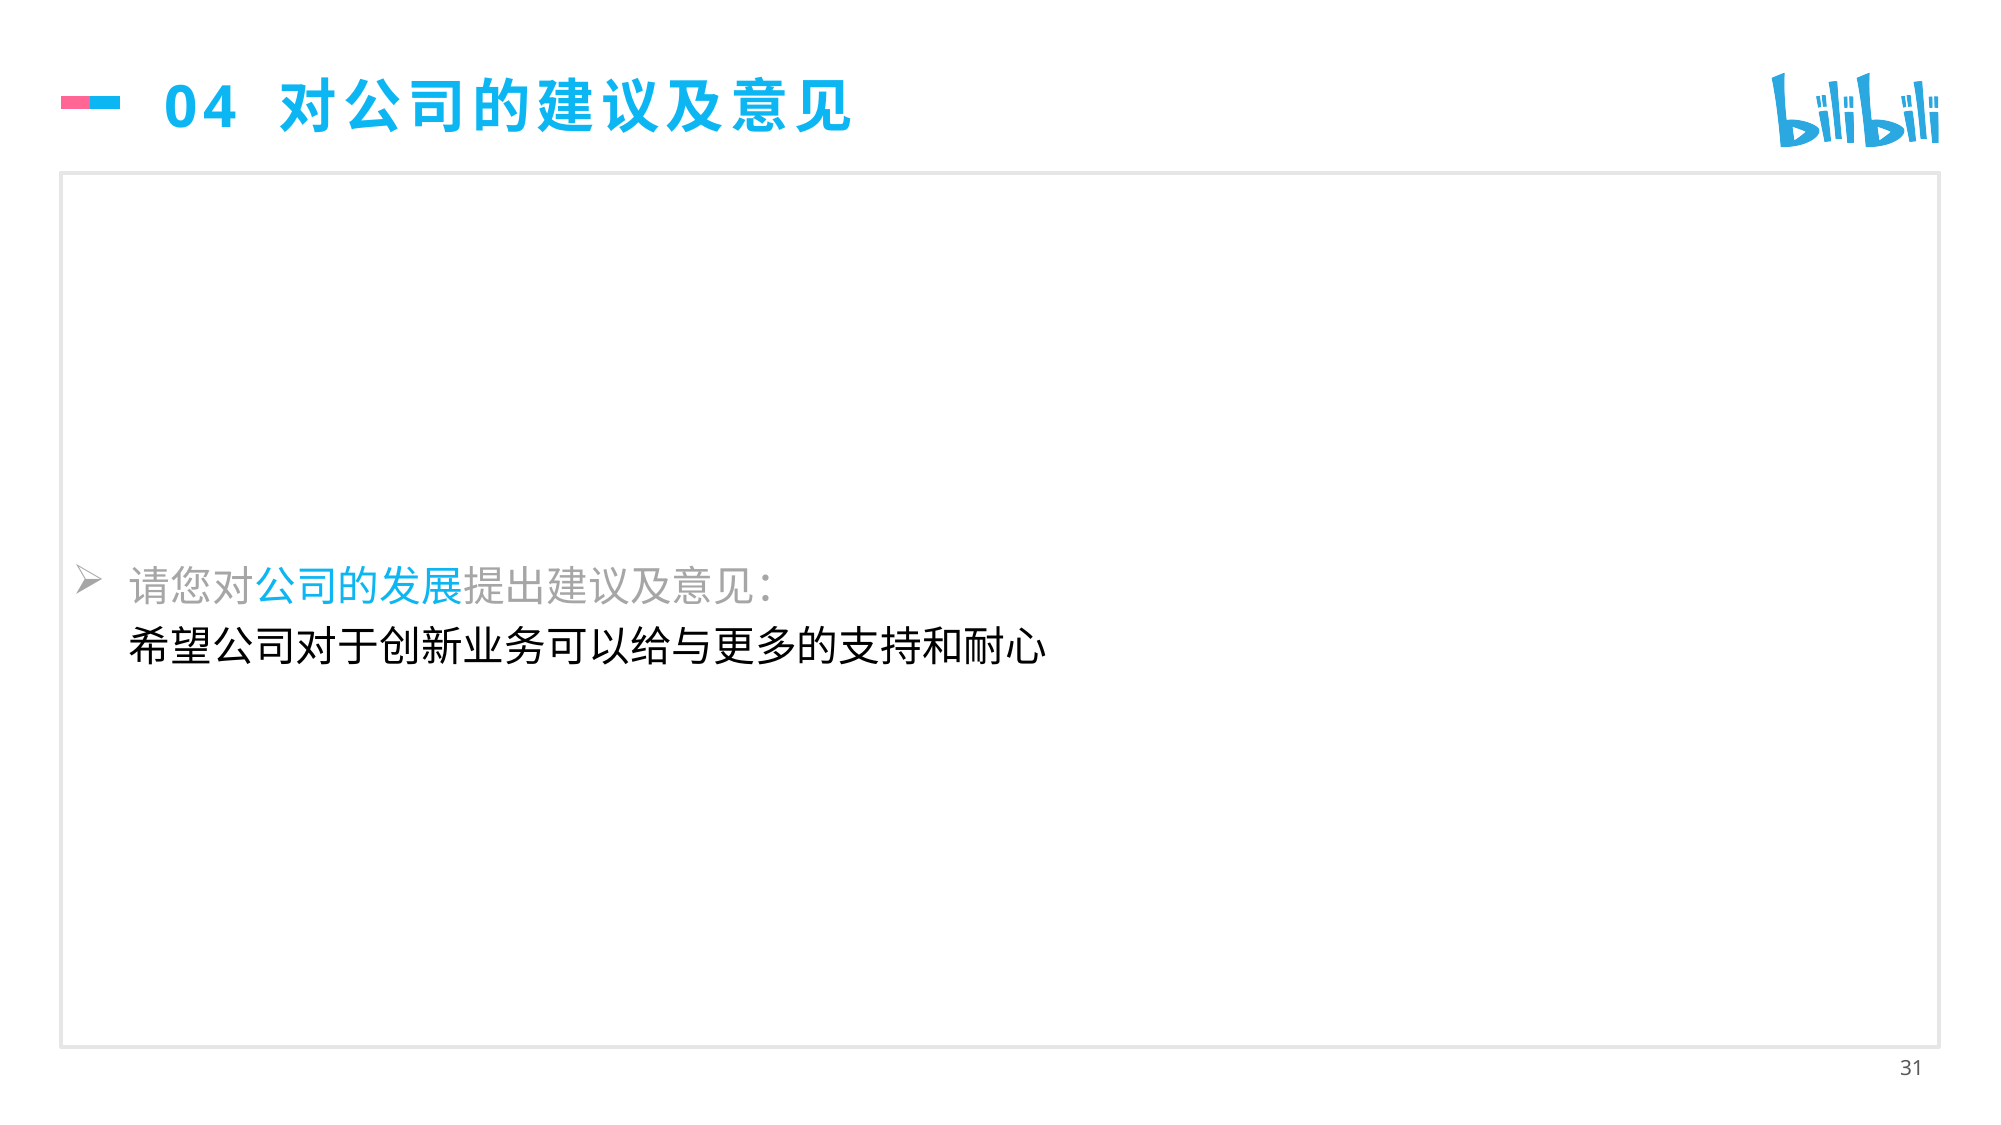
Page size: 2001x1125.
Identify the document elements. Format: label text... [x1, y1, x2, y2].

text_box 请您对公司的发展提出建议及意见： 希望公司对于创新业务可以给与更多的支持和耐心 [59, 171, 1941, 1049]
title 04 对公司的建议及意见 [149, 45, 1715, 164]
